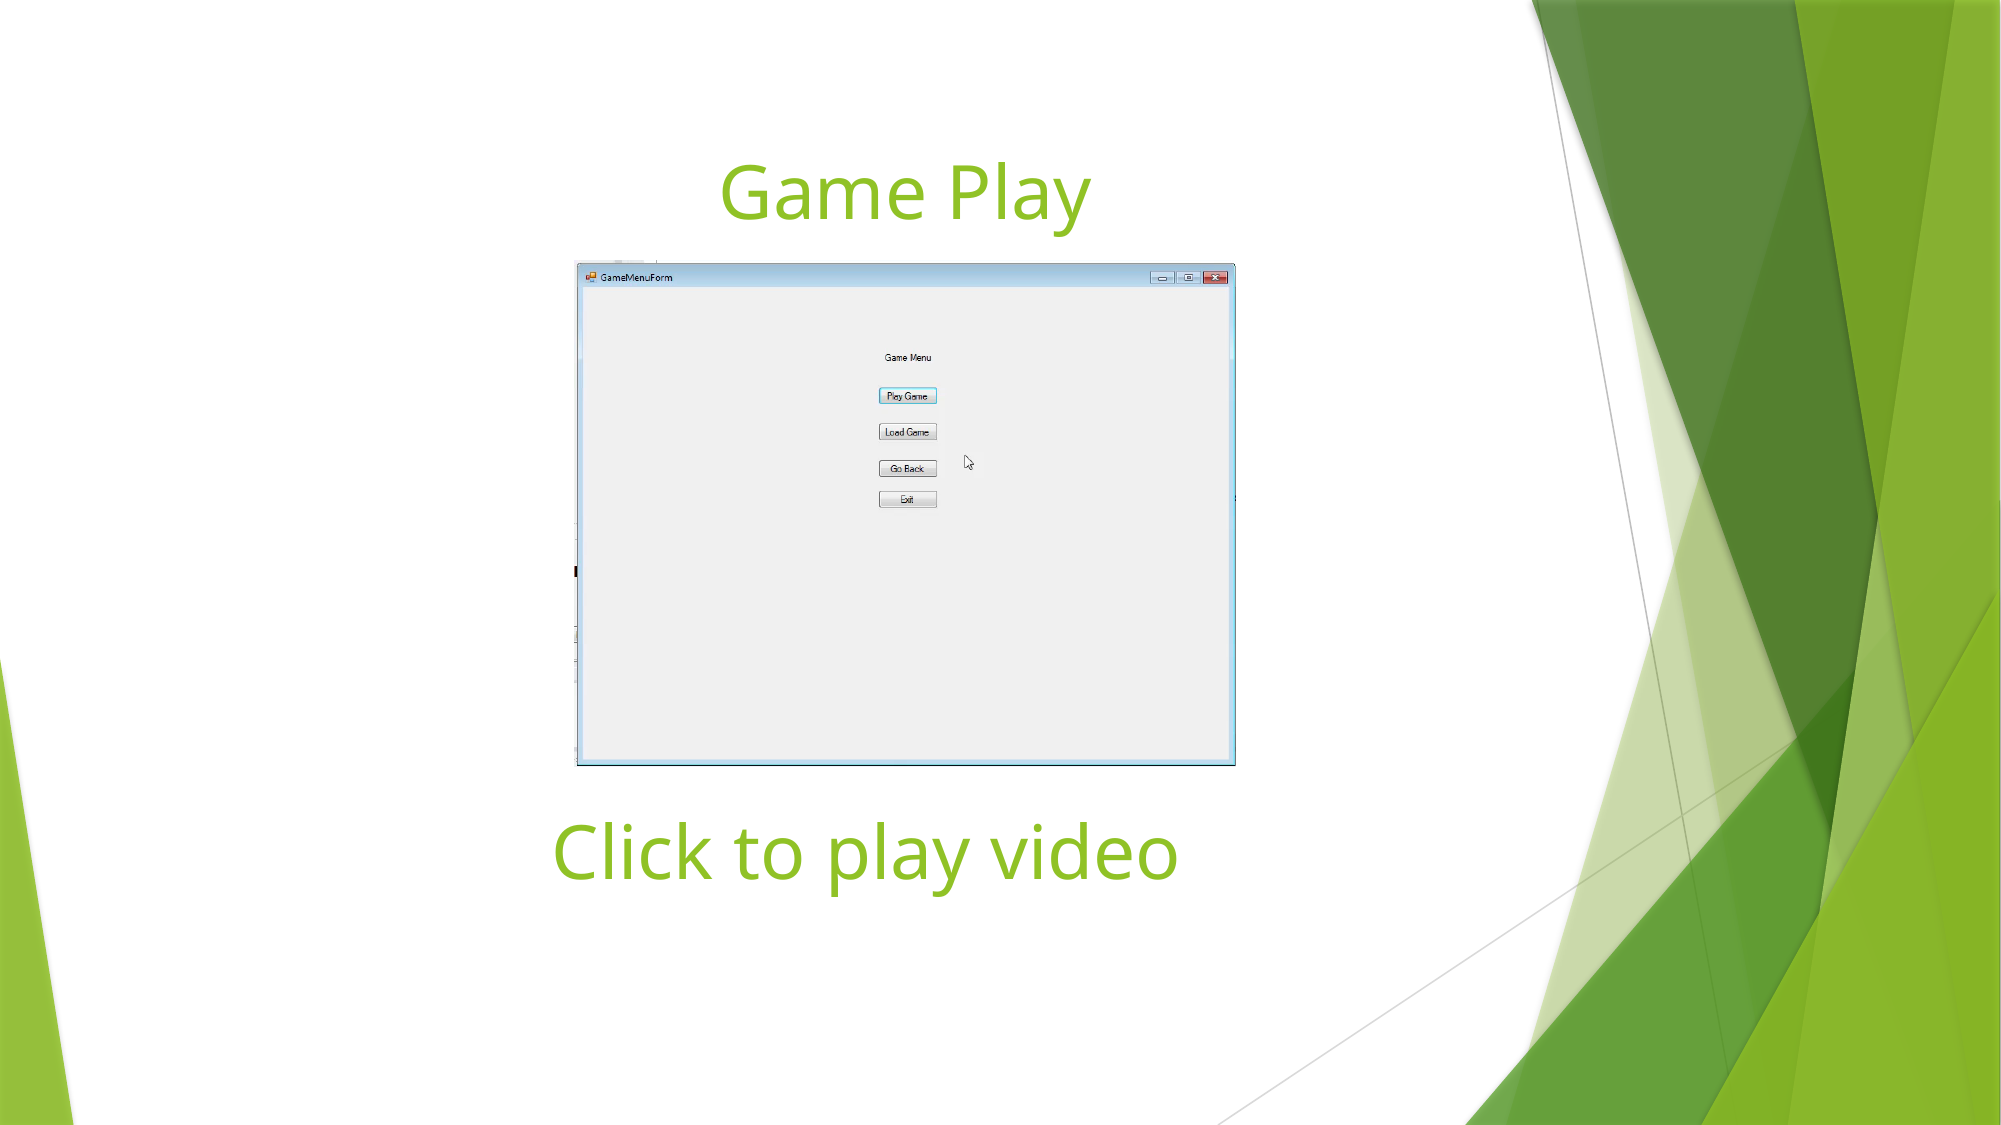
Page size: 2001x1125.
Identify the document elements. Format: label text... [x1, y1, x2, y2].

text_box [573, 259, 1238, 769]
text_box Click to play video [407, 797, 1326, 1015]
title Game Play [484, 136, 1326, 354]
